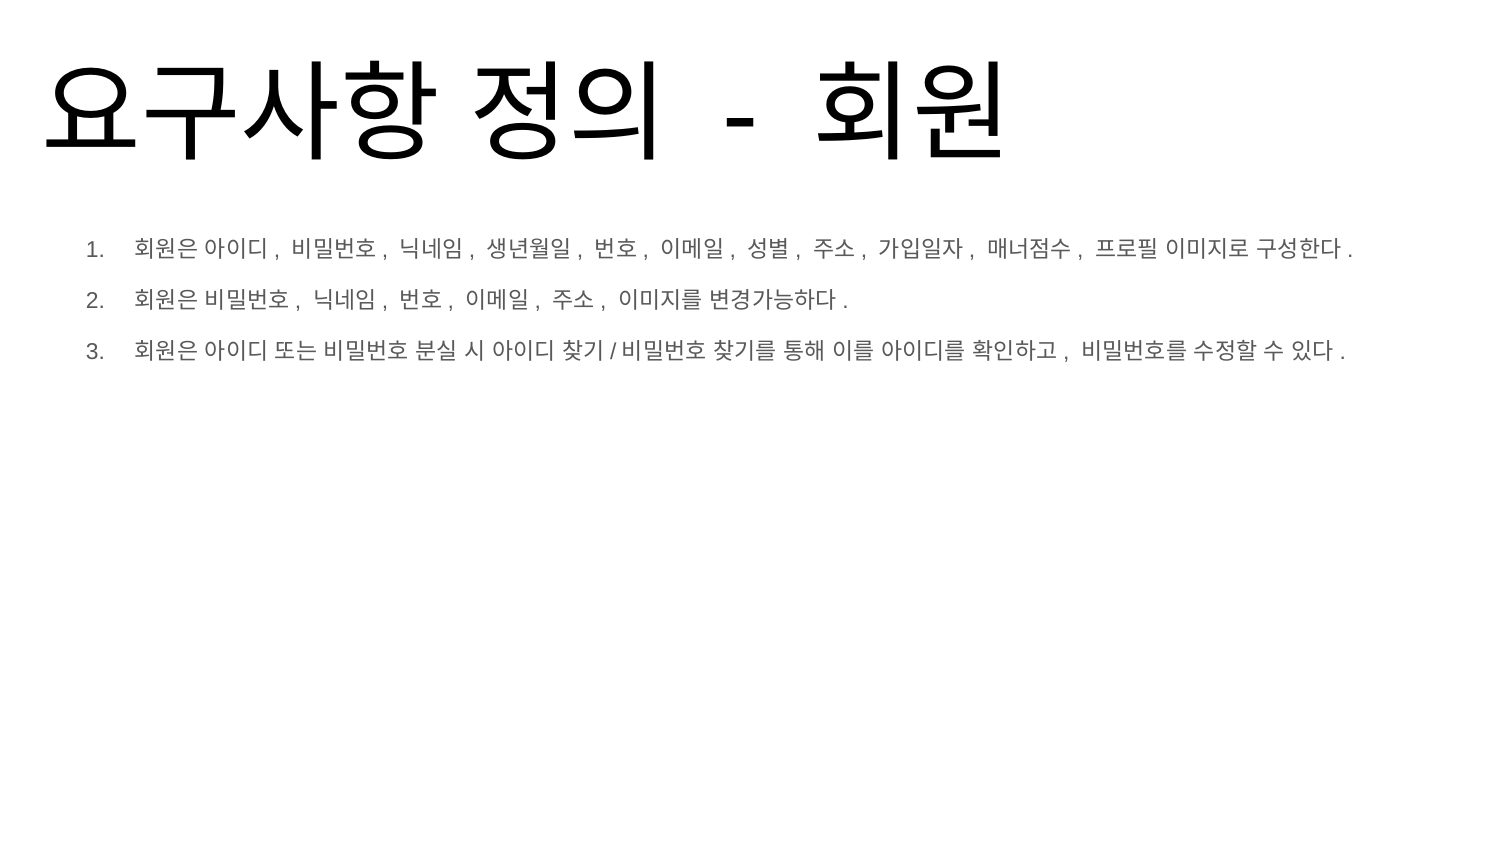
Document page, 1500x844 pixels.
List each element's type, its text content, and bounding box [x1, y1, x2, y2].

title 요구사항 정의 - 회원 [26, 16, 1425, 190]
subtitle 회원은 아이디, 비밀번호, 닉네임, 생년월일, 번호, 이메일, 성별, 주소, 가입일자, 매너점수, 프로필 이미지로 구성한다. 회원은 비밀번호, 닉네임, 번호, 이메일, 주소, 이미지를 변경가능하다. 회원은 아이디 또는 비밀번호 분실 시 아이디 찾기/비밀번호 찾기를 통해 이를 아이디를 확인하고, 비밀번호를 수정할 수 있다. [44, 222, 1443, 773]
